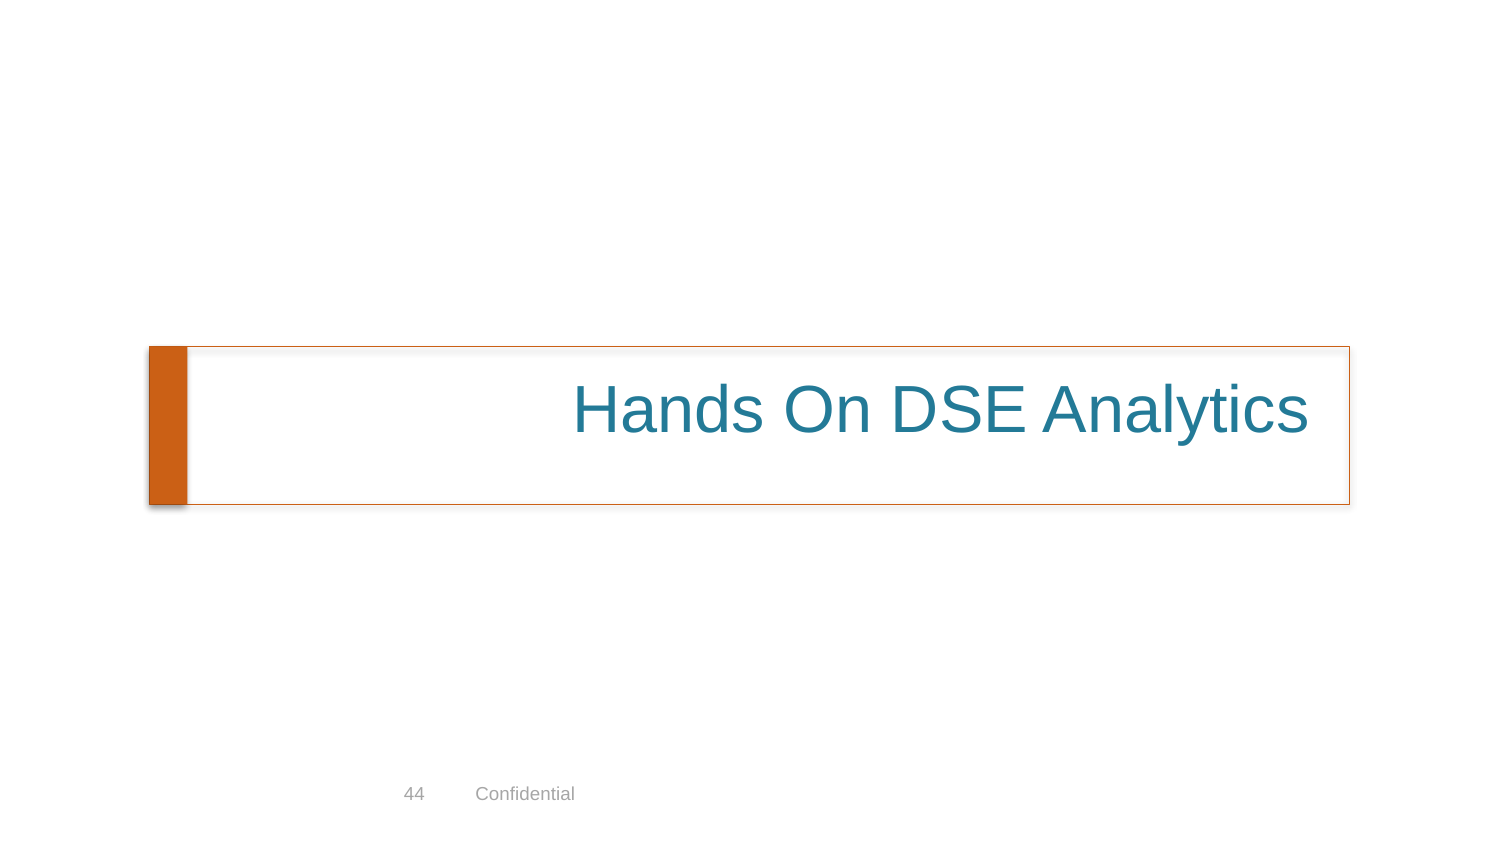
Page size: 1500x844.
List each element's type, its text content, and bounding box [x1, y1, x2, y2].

title Hands On DSE Analytics [200, 365, 1325, 497]
slide_number 44 [175, 781, 425, 827]
footer Confidential [475, 781, 1046, 827]
